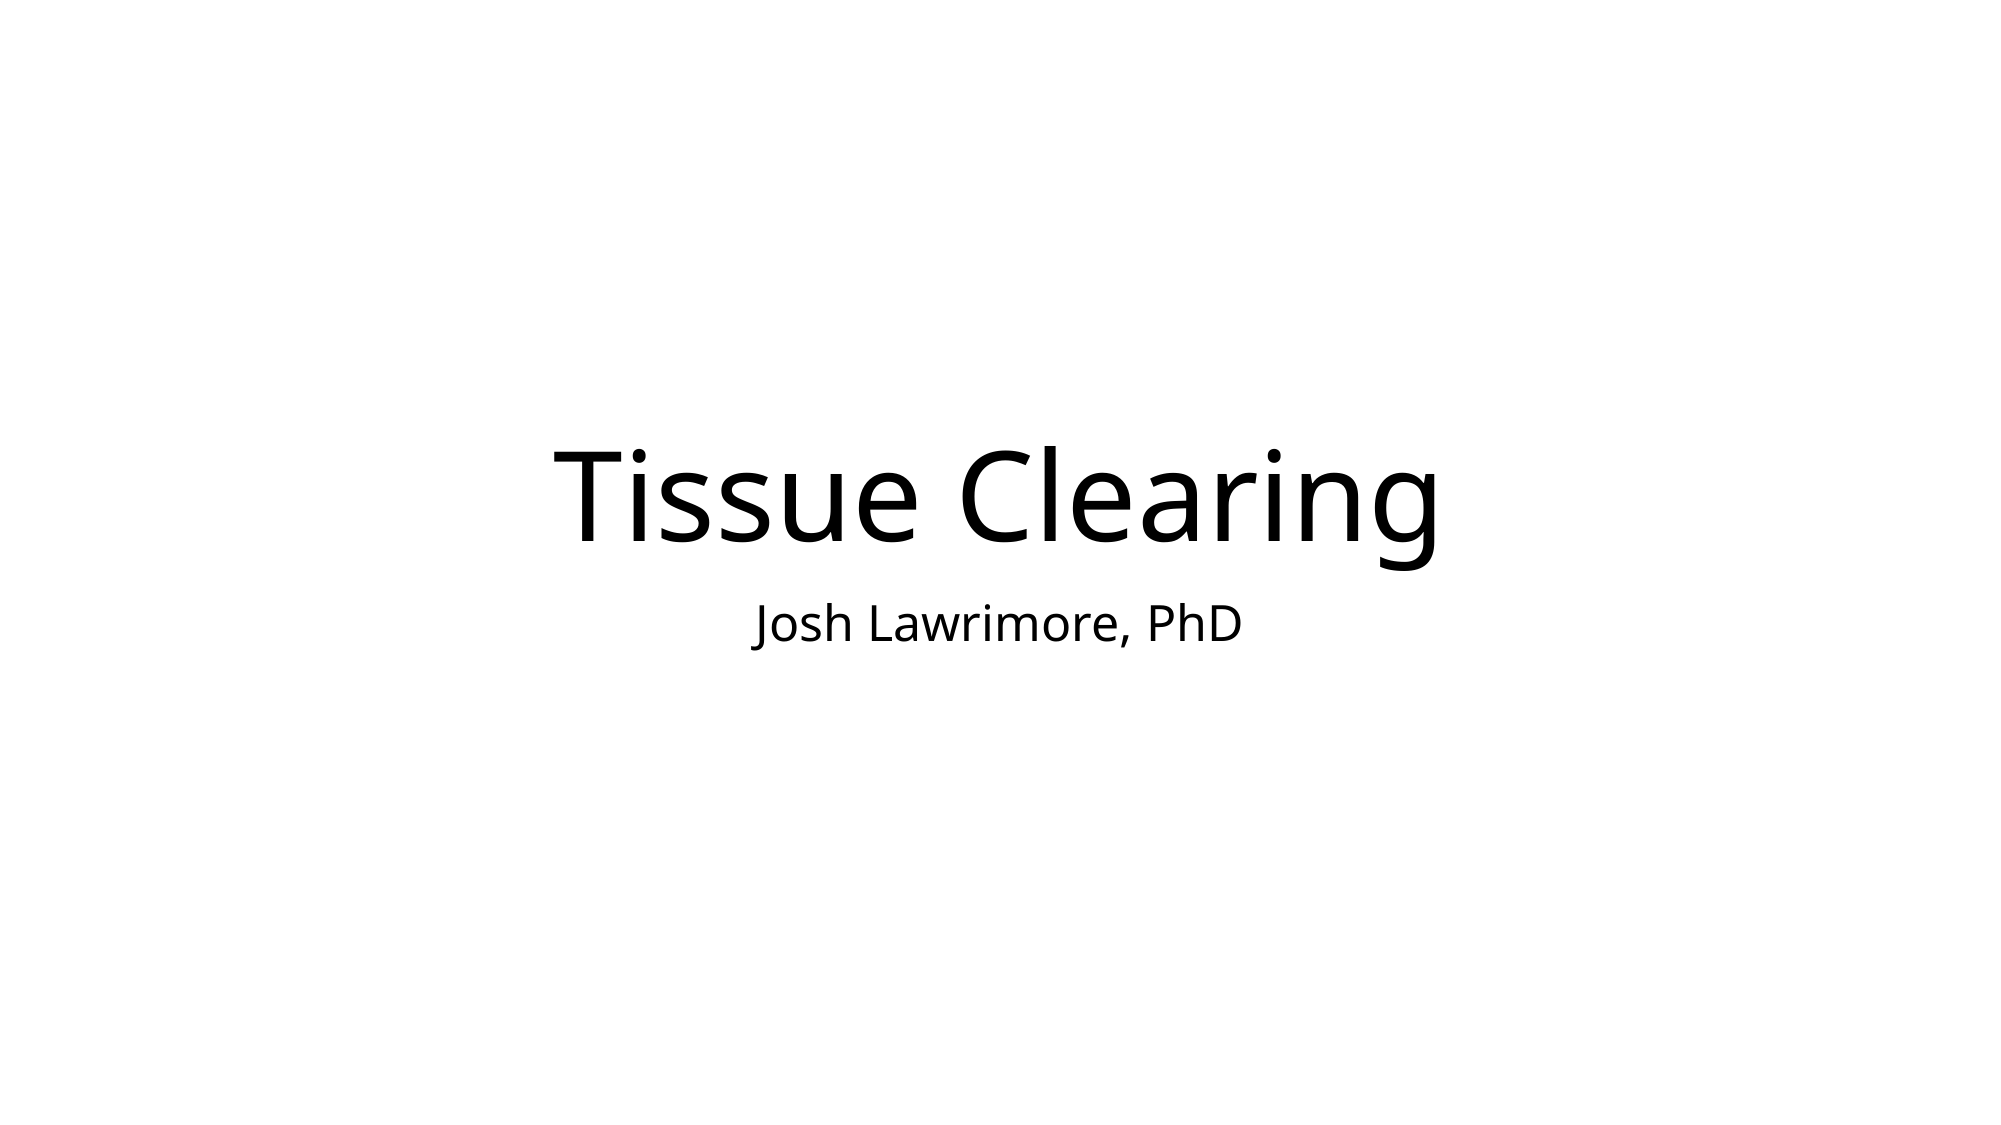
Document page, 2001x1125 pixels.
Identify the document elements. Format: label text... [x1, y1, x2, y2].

title Tissue Clearing [249, 184, 1750, 576]
subtitle Josh Lawrimore, PhD [249, 590, 1750, 863]
